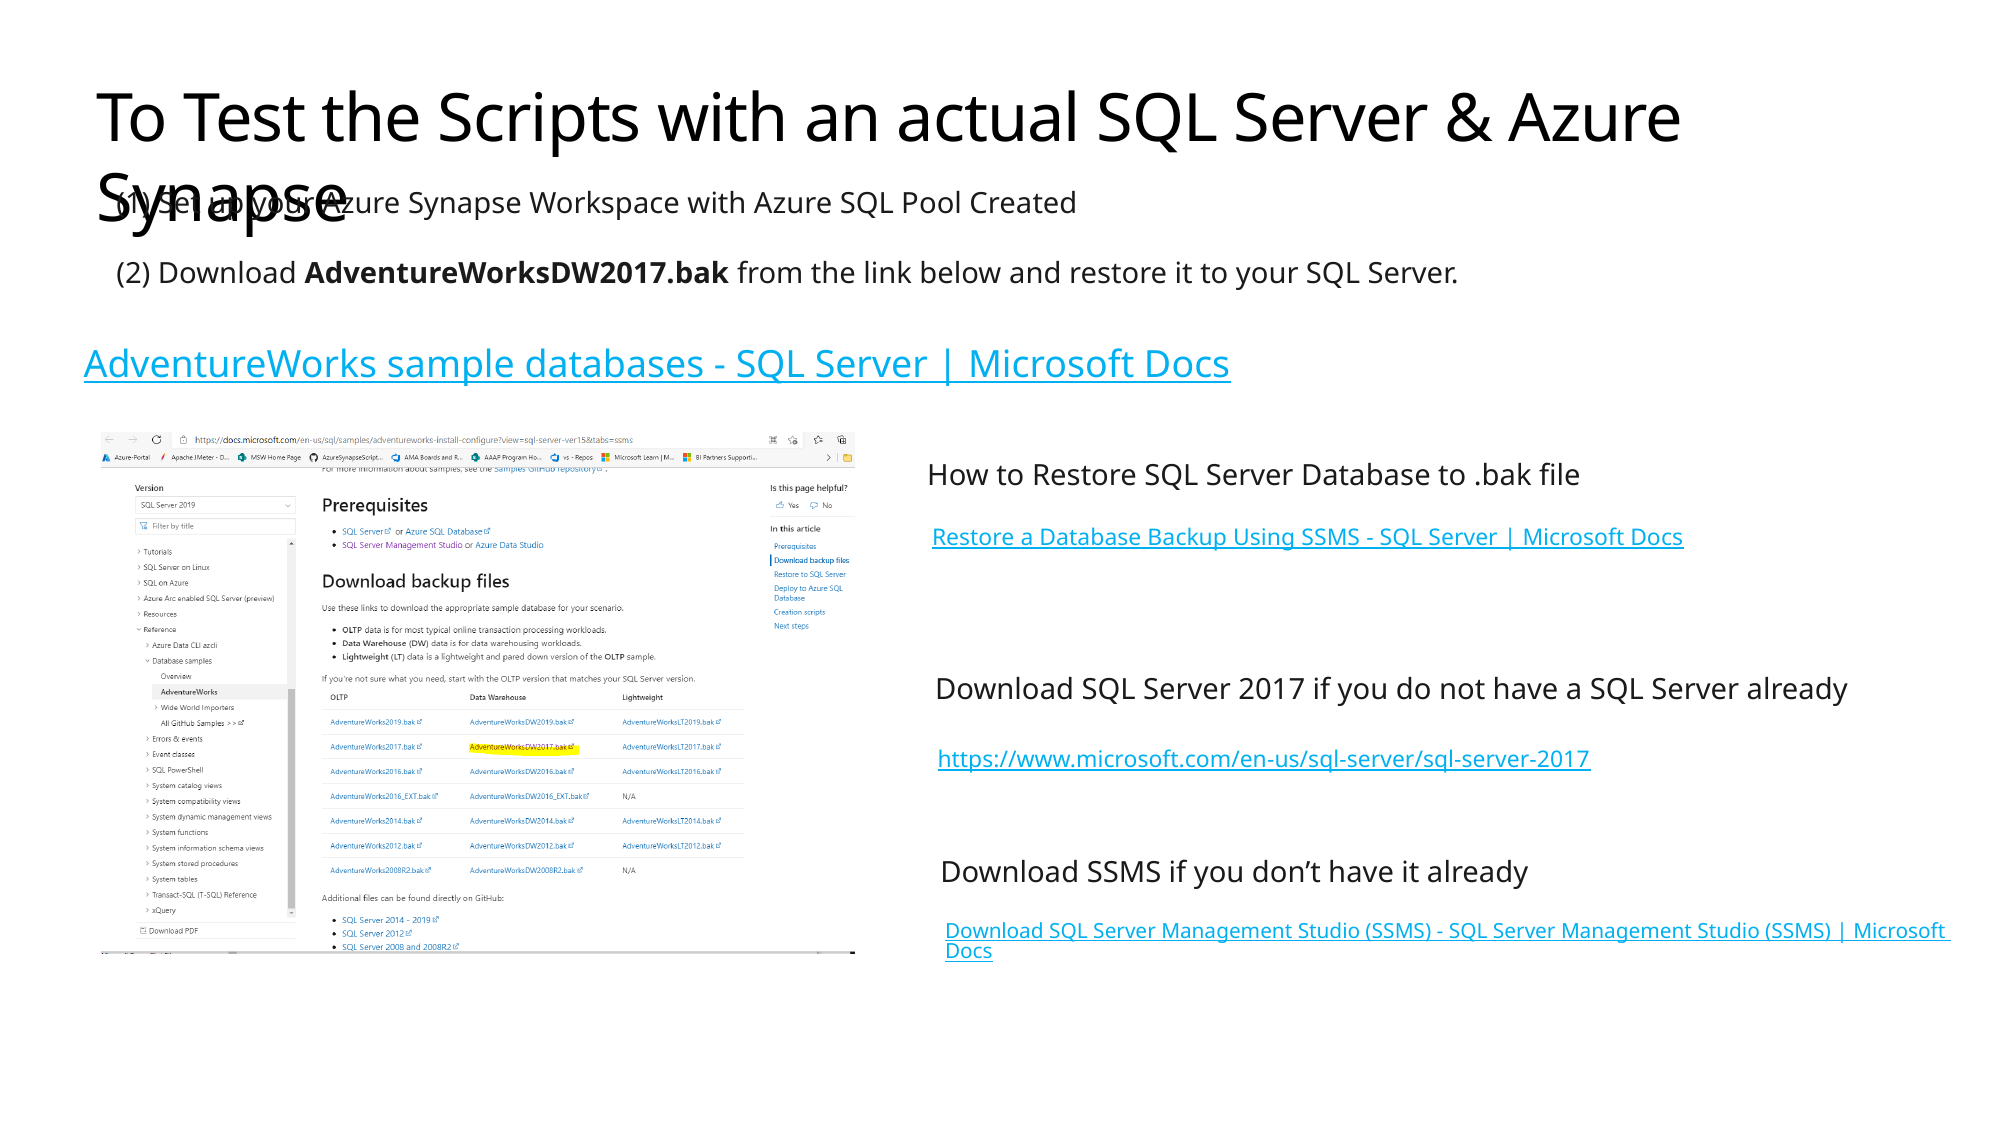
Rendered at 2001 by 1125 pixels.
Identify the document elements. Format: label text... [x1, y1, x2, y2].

title To Test the Scripts with an actual SQL Server & Azure Synapse [96, 75, 1904, 156]
text_box https://www.microsoft.com/en-us/sql-server/sql-server-2017 [922, 736, 1658, 783]
text_box (1) Set up your Azure Synapse Workspace with Azure SQL Pool Created (2) Download AdventureWorksDW2017.bak from the link below and restore it to your SQL Server. [116, 184, 1676, 290]
text_box Download SSMS if you don’t have it already [940, 852, 1709, 889]
text_box Download SQL Server Management Studio (SSMS) - SQL Server Management Studio (SSMS) | Microsoft Docs [930, 909, 1967, 953]
picture [101, 432, 855, 954]
text_box How to Restore SQL Server Database to .bak file [927, 456, 1631, 492]
text_box Restore a Database Backup Using SSMS - SQL Server | Microsoft Docs [917, 514, 1931, 561]
text_box Download SQL Server 2017 if you do not have a SQL Server already [935, 670, 1921, 706]
text_box AdventureWorks sample databases - SQL Server | Microsoft Docs [83, 340, 1232, 392]
